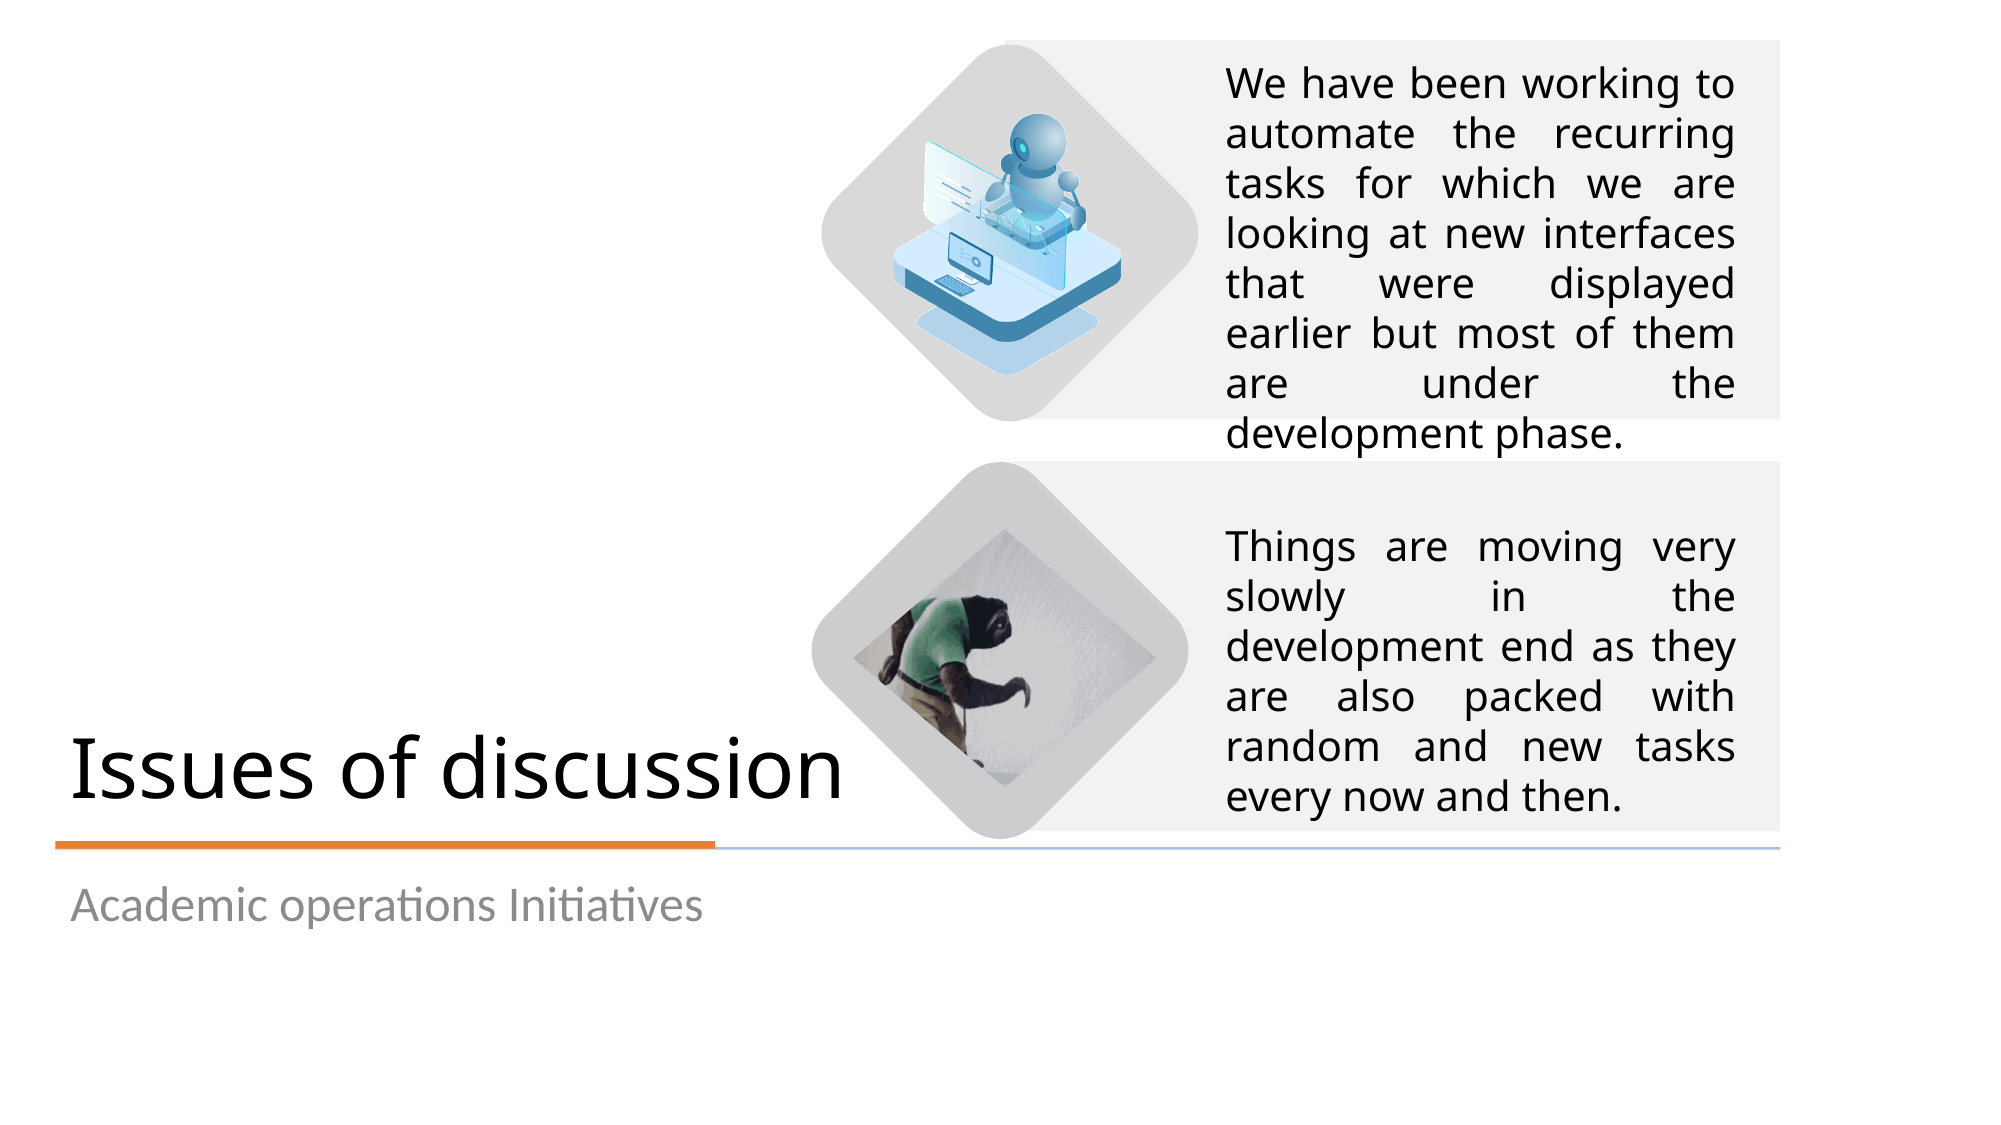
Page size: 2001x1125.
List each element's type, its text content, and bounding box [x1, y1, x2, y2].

list Academic operations Initiatives [55, 870, 1781, 1117]
text_box [54, 840, 716, 850]
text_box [852, 461, 1781, 831]
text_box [805, 40, 1781, 439]
title Issues of discussion [55, 398, 1781, 824]
